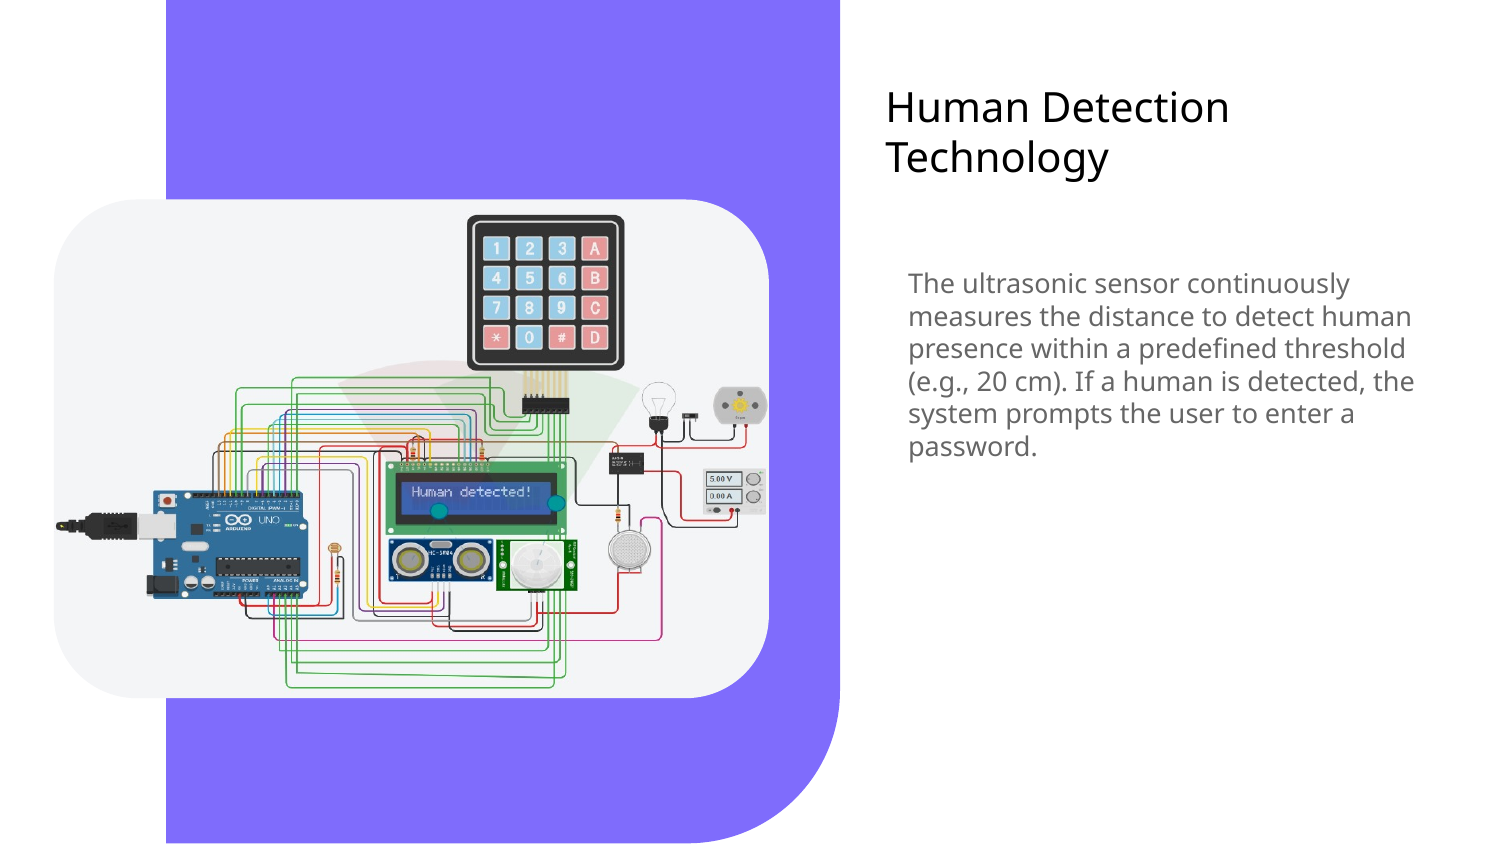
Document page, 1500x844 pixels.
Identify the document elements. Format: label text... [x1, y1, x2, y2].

picture [53, 199, 770, 699]
text_box The ultrasonic sensor continuously measures the distance to detect human presence within a predefined threshold (e.g., 20 cm). If a human is detected, the system prompts the user to enter a password. [893, 251, 1486, 574]
title Human Detection Technology [870, 65, 1470, 156]
